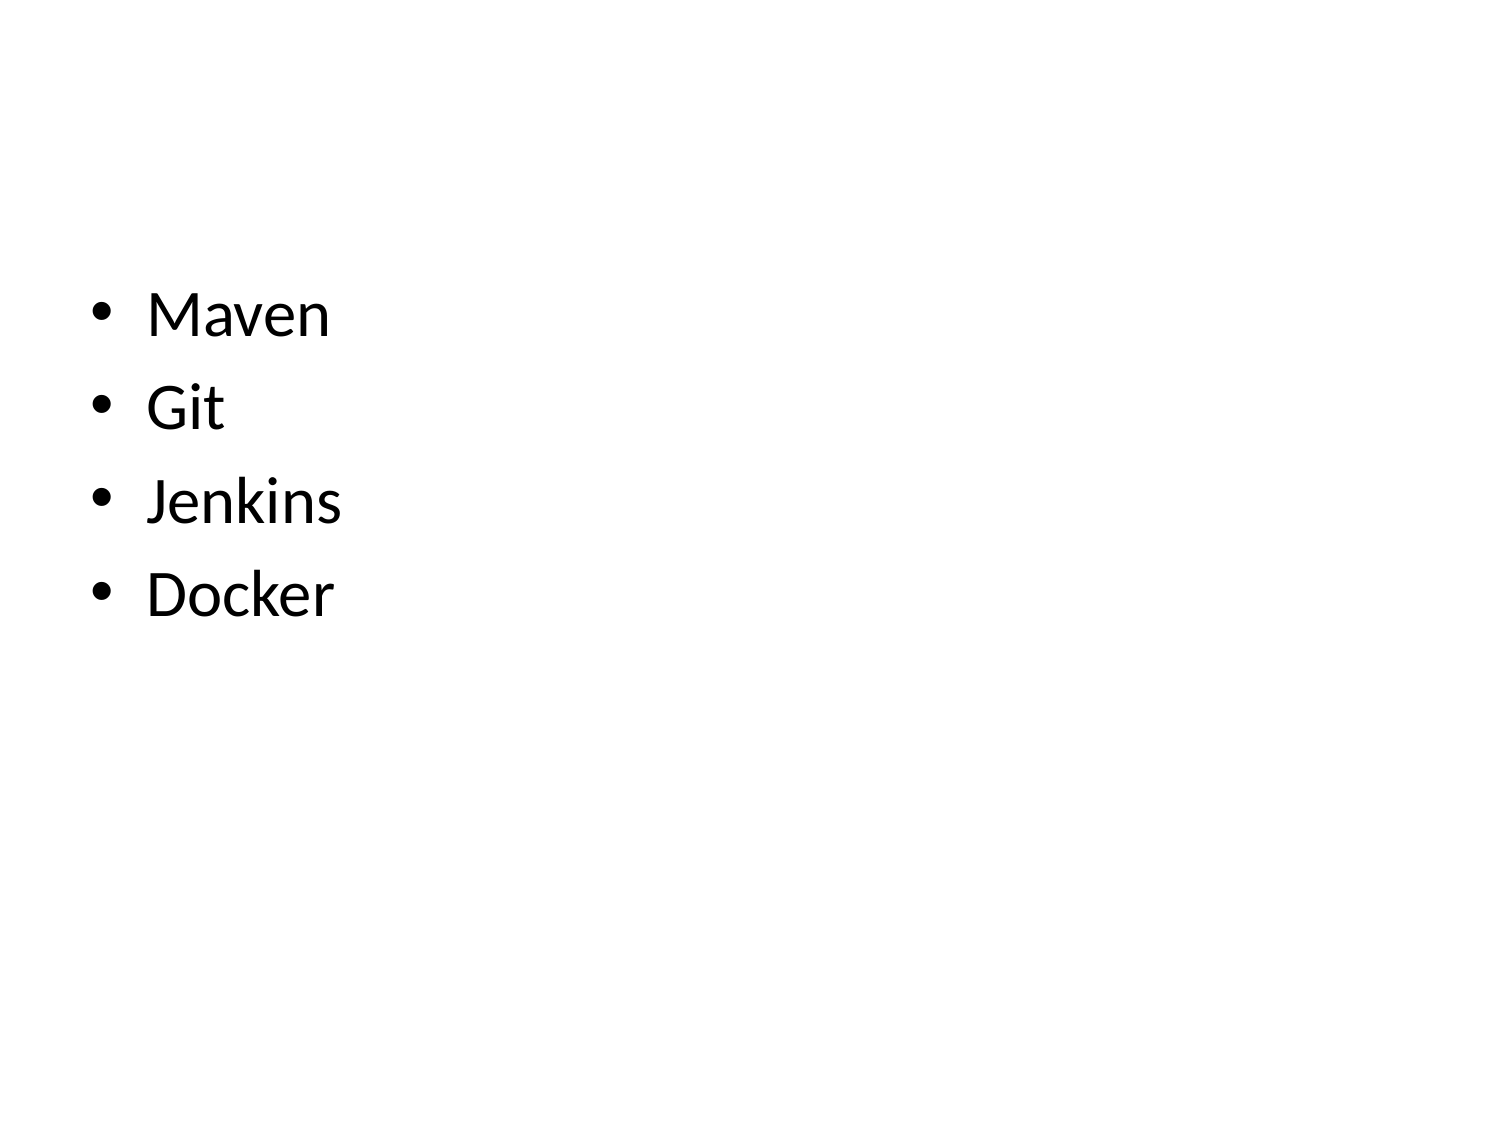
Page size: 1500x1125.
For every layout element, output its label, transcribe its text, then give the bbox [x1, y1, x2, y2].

list Maven Git Jenkins Docker [75, 262, 1425, 1005]
